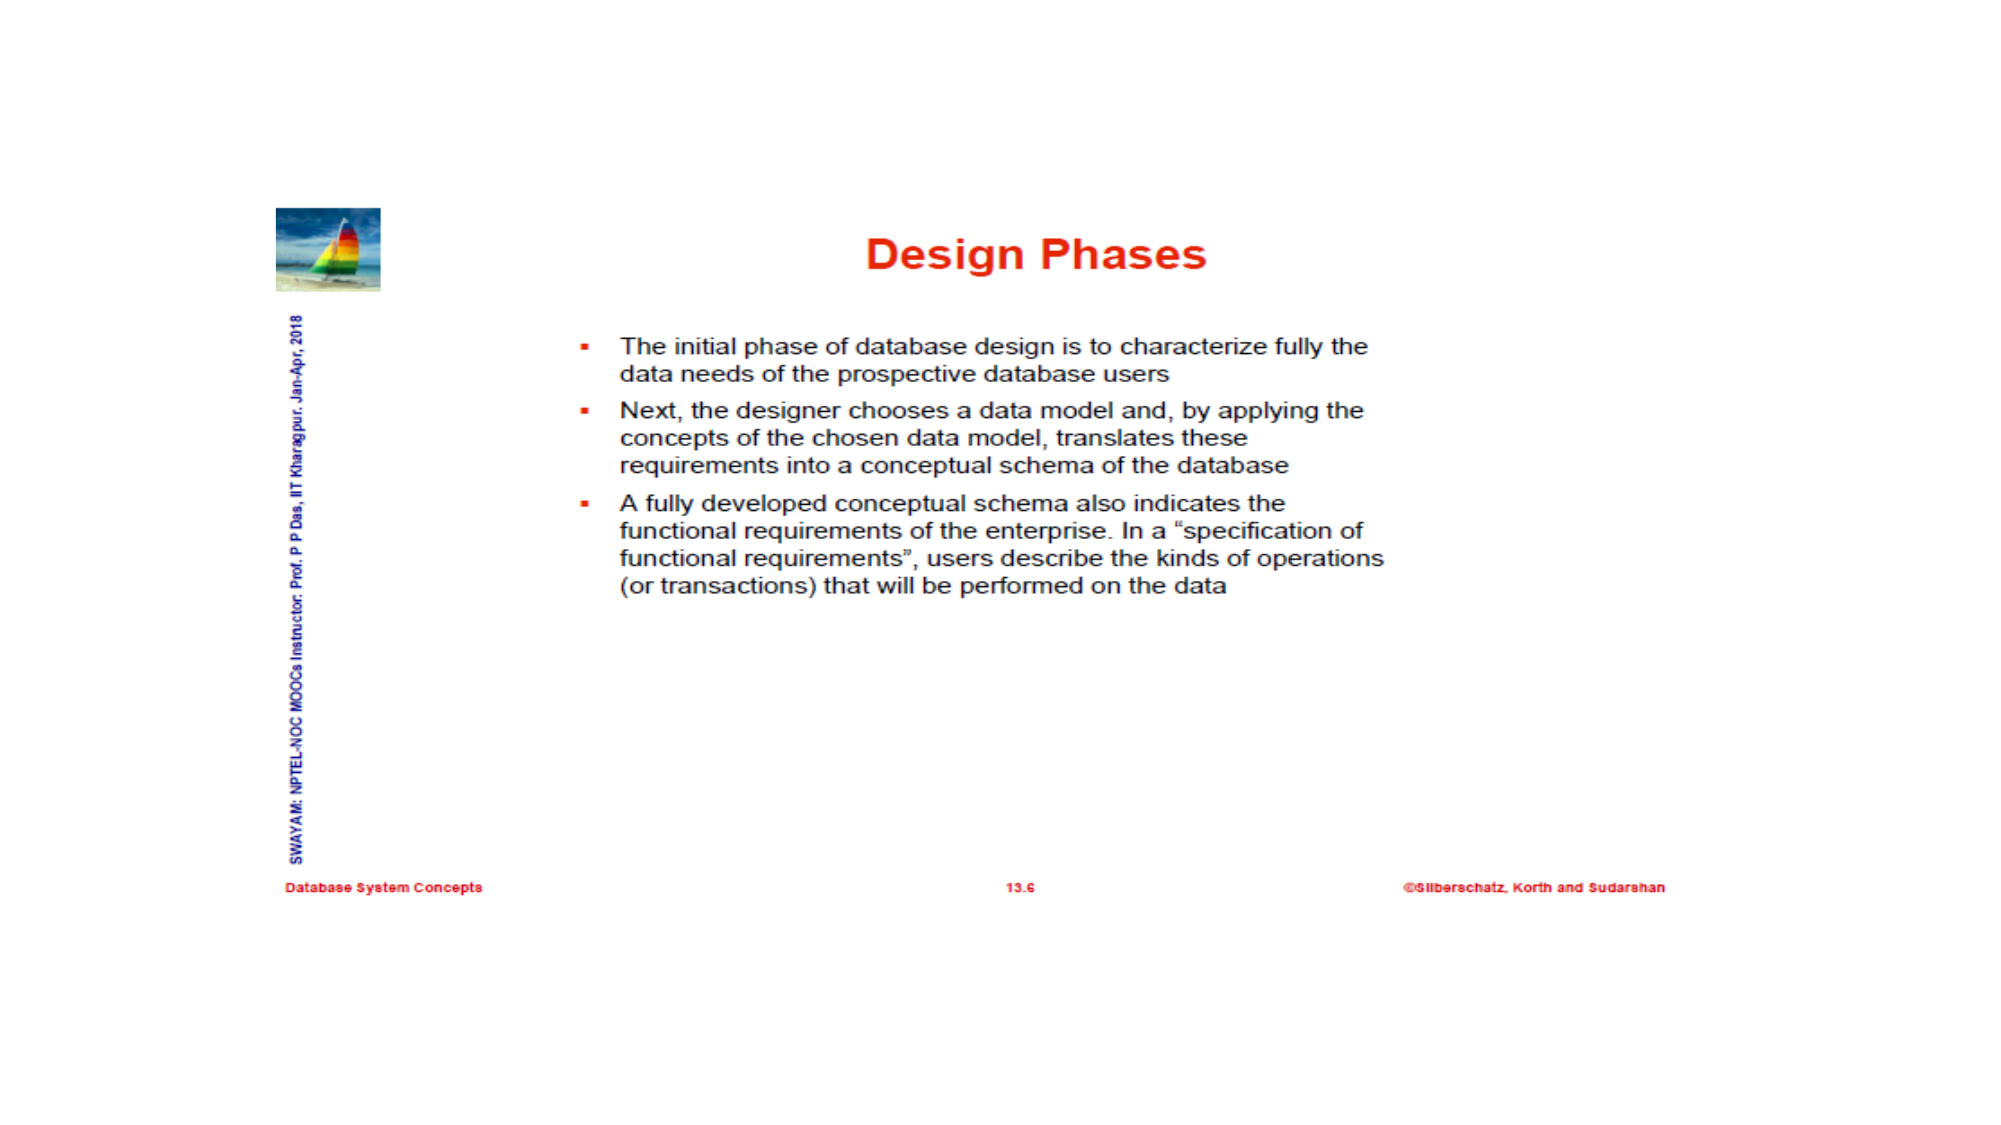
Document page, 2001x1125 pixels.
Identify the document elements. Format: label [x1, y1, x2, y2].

picture [275, 94, 1688, 927]
